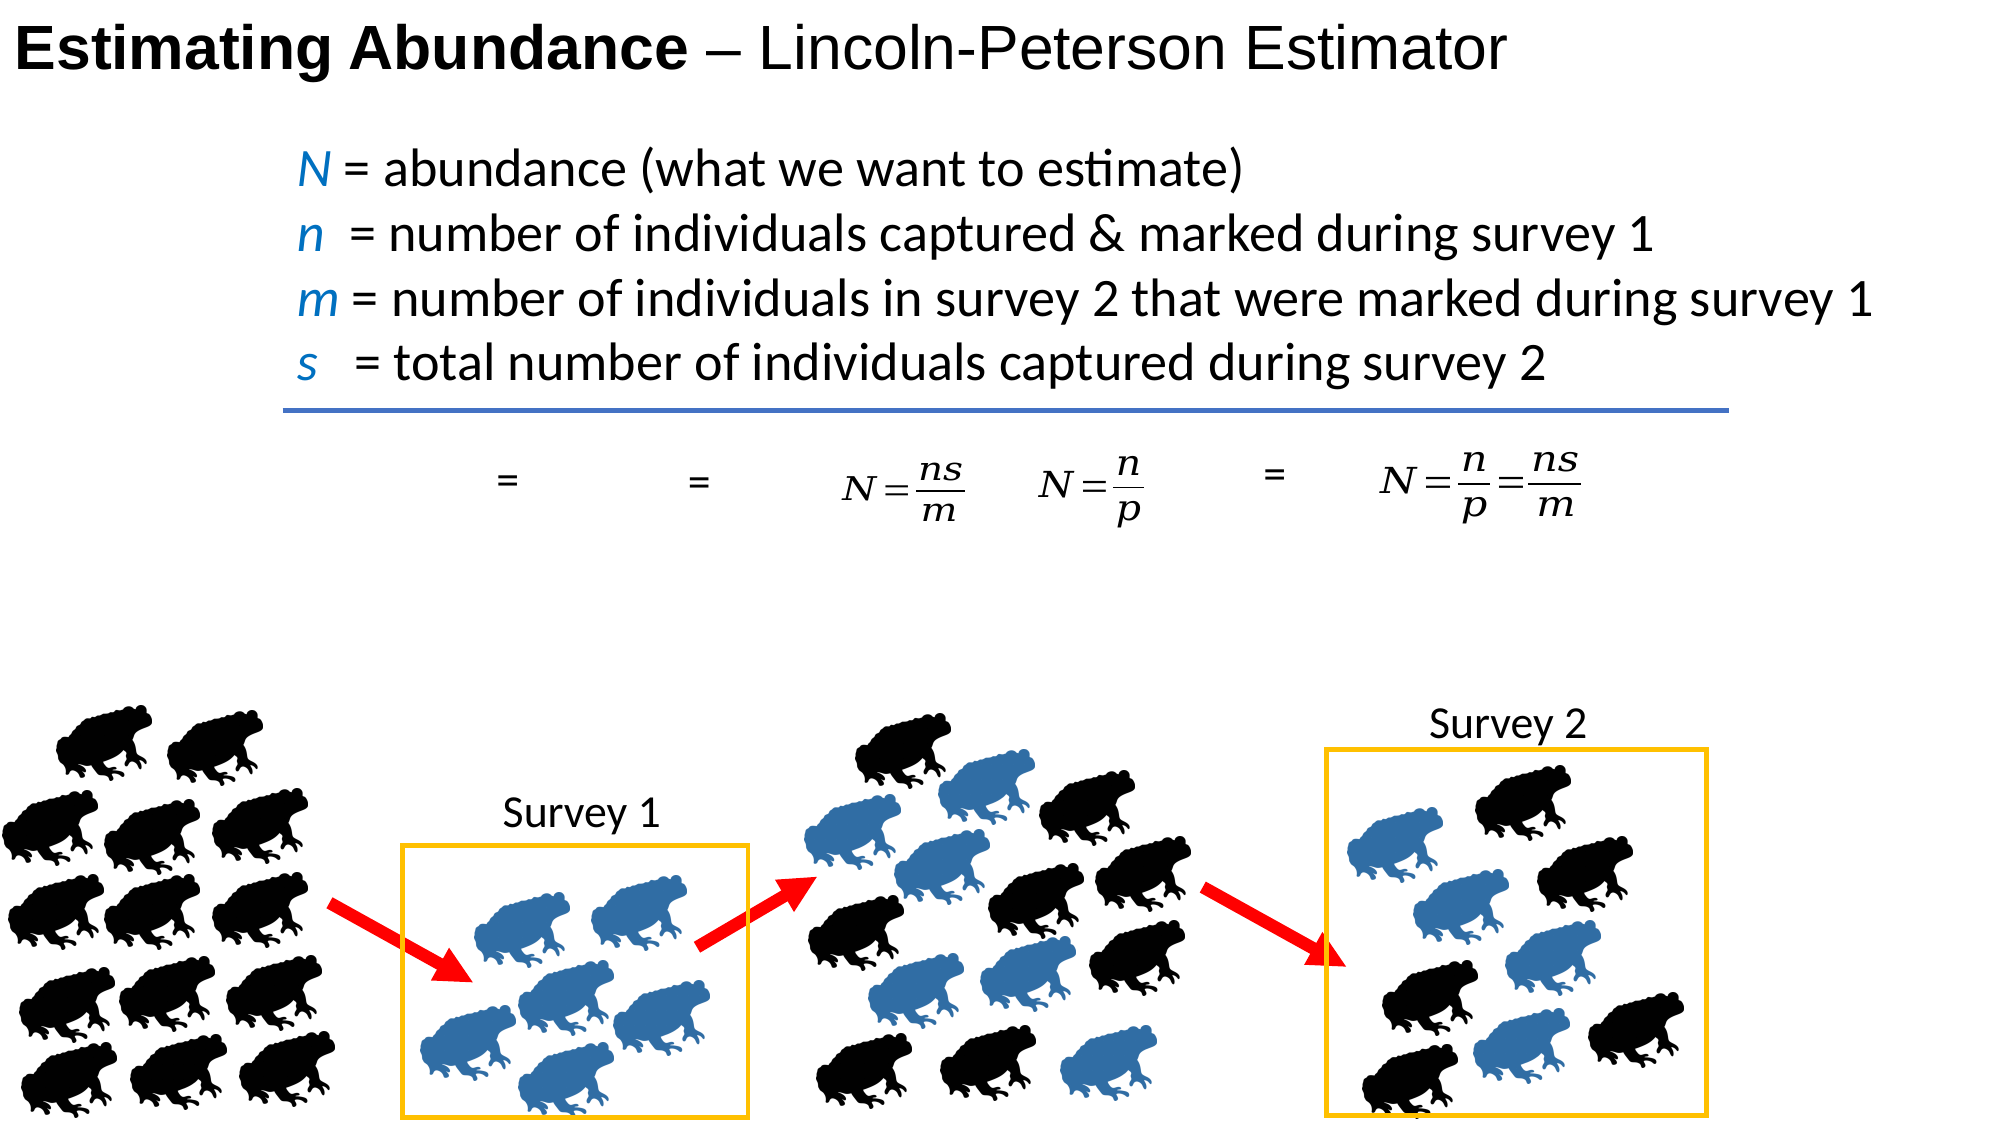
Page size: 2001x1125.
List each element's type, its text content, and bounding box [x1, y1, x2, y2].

picture [1089, 920, 1185, 996]
picture [855, 713, 1035, 825]
picture [167, 710, 263, 786]
picture [1347, 807, 1684, 1068]
text_box Survey 2 [1358, 685, 1659, 756]
picture [56, 705, 152, 781]
picture [1060, 1025, 1157, 1101]
picture [226, 955, 335, 1107]
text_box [696, 876, 817, 948]
picture [19, 967, 117, 1118]
picture [1039, 770, 1191, 912]
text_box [1202, 887, 1347, 967]
text_box [1326, 749, 1708, 1117]
picture [474, 892, 710, 1118]
picture [1362, 1044, 1458, 1120]
picture [420, 1005, 516, 1081]
text_box N = abundance (what we want to estimate) n = number of individuals captured & marked during survey 1 m = number of individuals in survey 2 that were marked during survey 1 s = total number of individuals captured during survey 2 [282, 124, 1901, 400]
picture [804, 794, 1084, 1101]
picture [2, 790, 98, 866]
text_box Estimating Abundance – Lincoln-Peterson Estimator [0, 0, 1707, 90]
picture [1475, 765, 1633, 912]
picture [816, 1033, 912, 1109]
text_box [401, 844, 749, 1119]
text_box Survey 1 [431, 774, 732, 845]
picture [119, 956, 215, 1032]
picture [130, 1034, 227, 1110]
picture [1382, 960, 1570, 1084]
picture [212, 872, 308, 948]
picture [591, 875, 687, 951]
picture [212, 788, 308, 864]
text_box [329, 902, 473, 983]
picture [8, 799, 200, 950]
